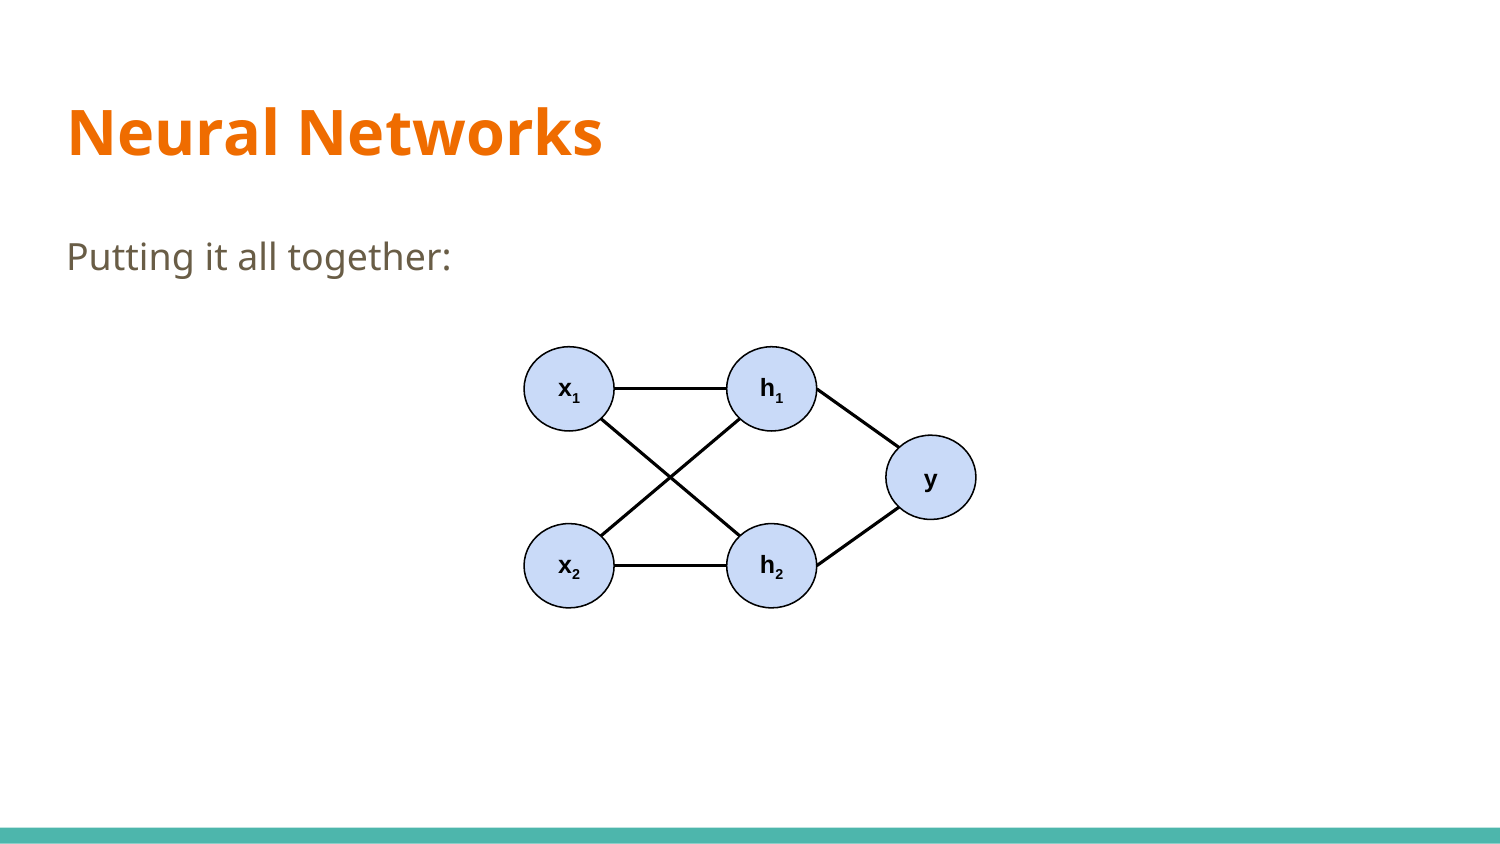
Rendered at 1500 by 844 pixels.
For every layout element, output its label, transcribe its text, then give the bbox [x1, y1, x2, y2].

title Neural Networks [51, 72, 1449, 189]
text_box y [885, 435, 976, 520]
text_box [600, 418, 741, 537]
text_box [816, 388, 900, 448]
text_box x2 [524, 523, 614, 608]
text_box x1 [524, 346, 614, 431]
text_box h1 [726, 346, 817, 431]
list Putting it all together: [51, 207, 1449, 304]
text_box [816, 506, 900, 566]
text_box h2 [726, 523, 816, 608]
